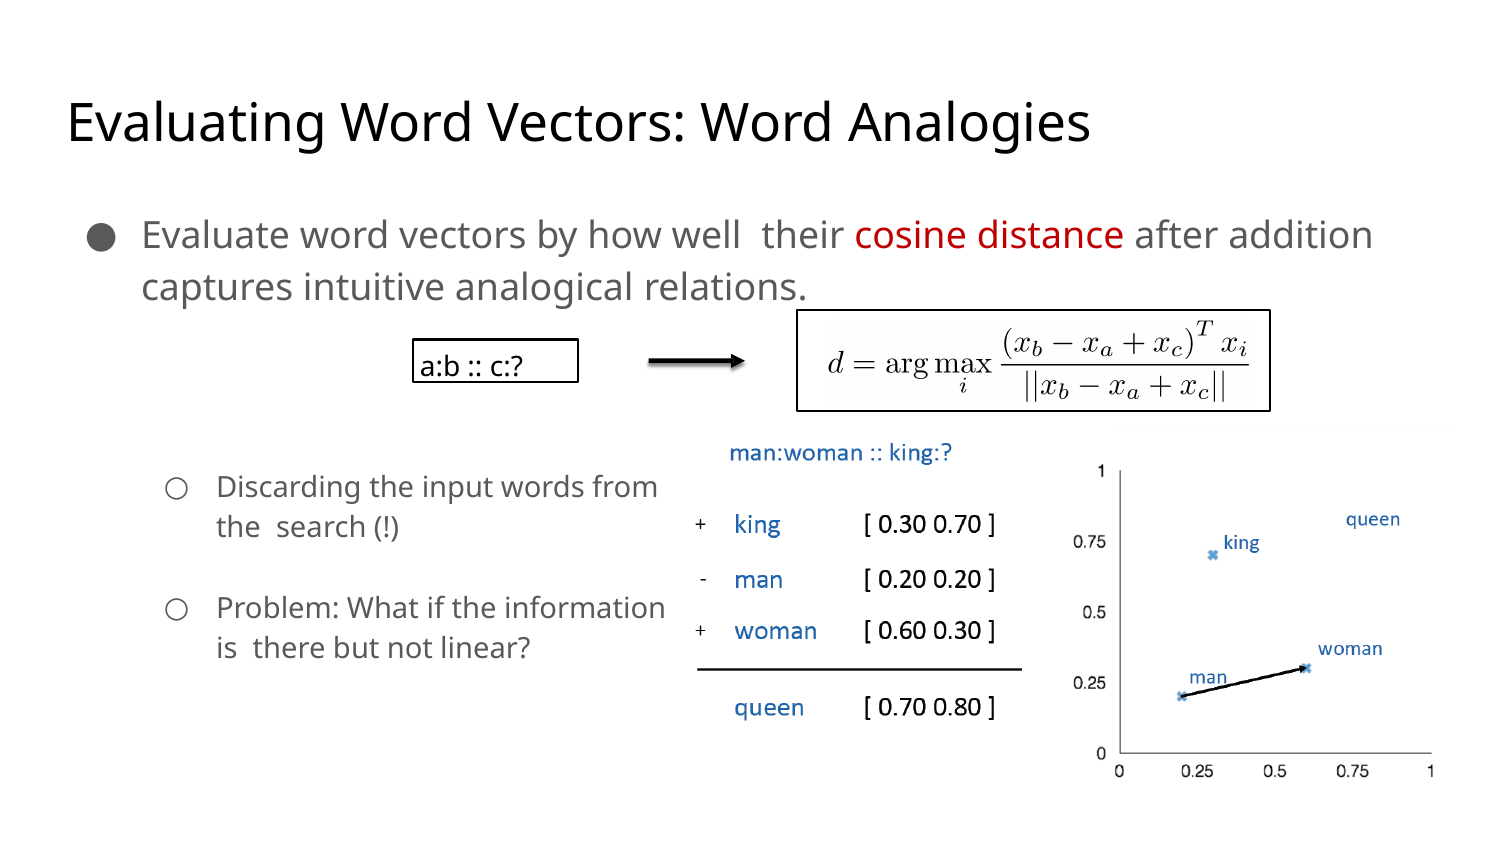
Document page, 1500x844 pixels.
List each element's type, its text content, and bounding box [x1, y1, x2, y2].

text_box a:b :: c:? [413, 339, 578, 382]
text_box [643, 344, 765, 384]
picture [681, 431, 1457, 784]
list Evaluate word vectors by how well their cosine distance after addition captures intuitive analogical relations. Discarding the input words from the search (!) Problem: What if the information is there but not linear? [51, 189, 1449, 750]
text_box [796, 310, 1270, 412]
title Evaluating Word Vectors: Word Analogies [51, 72, 1449, 167]
